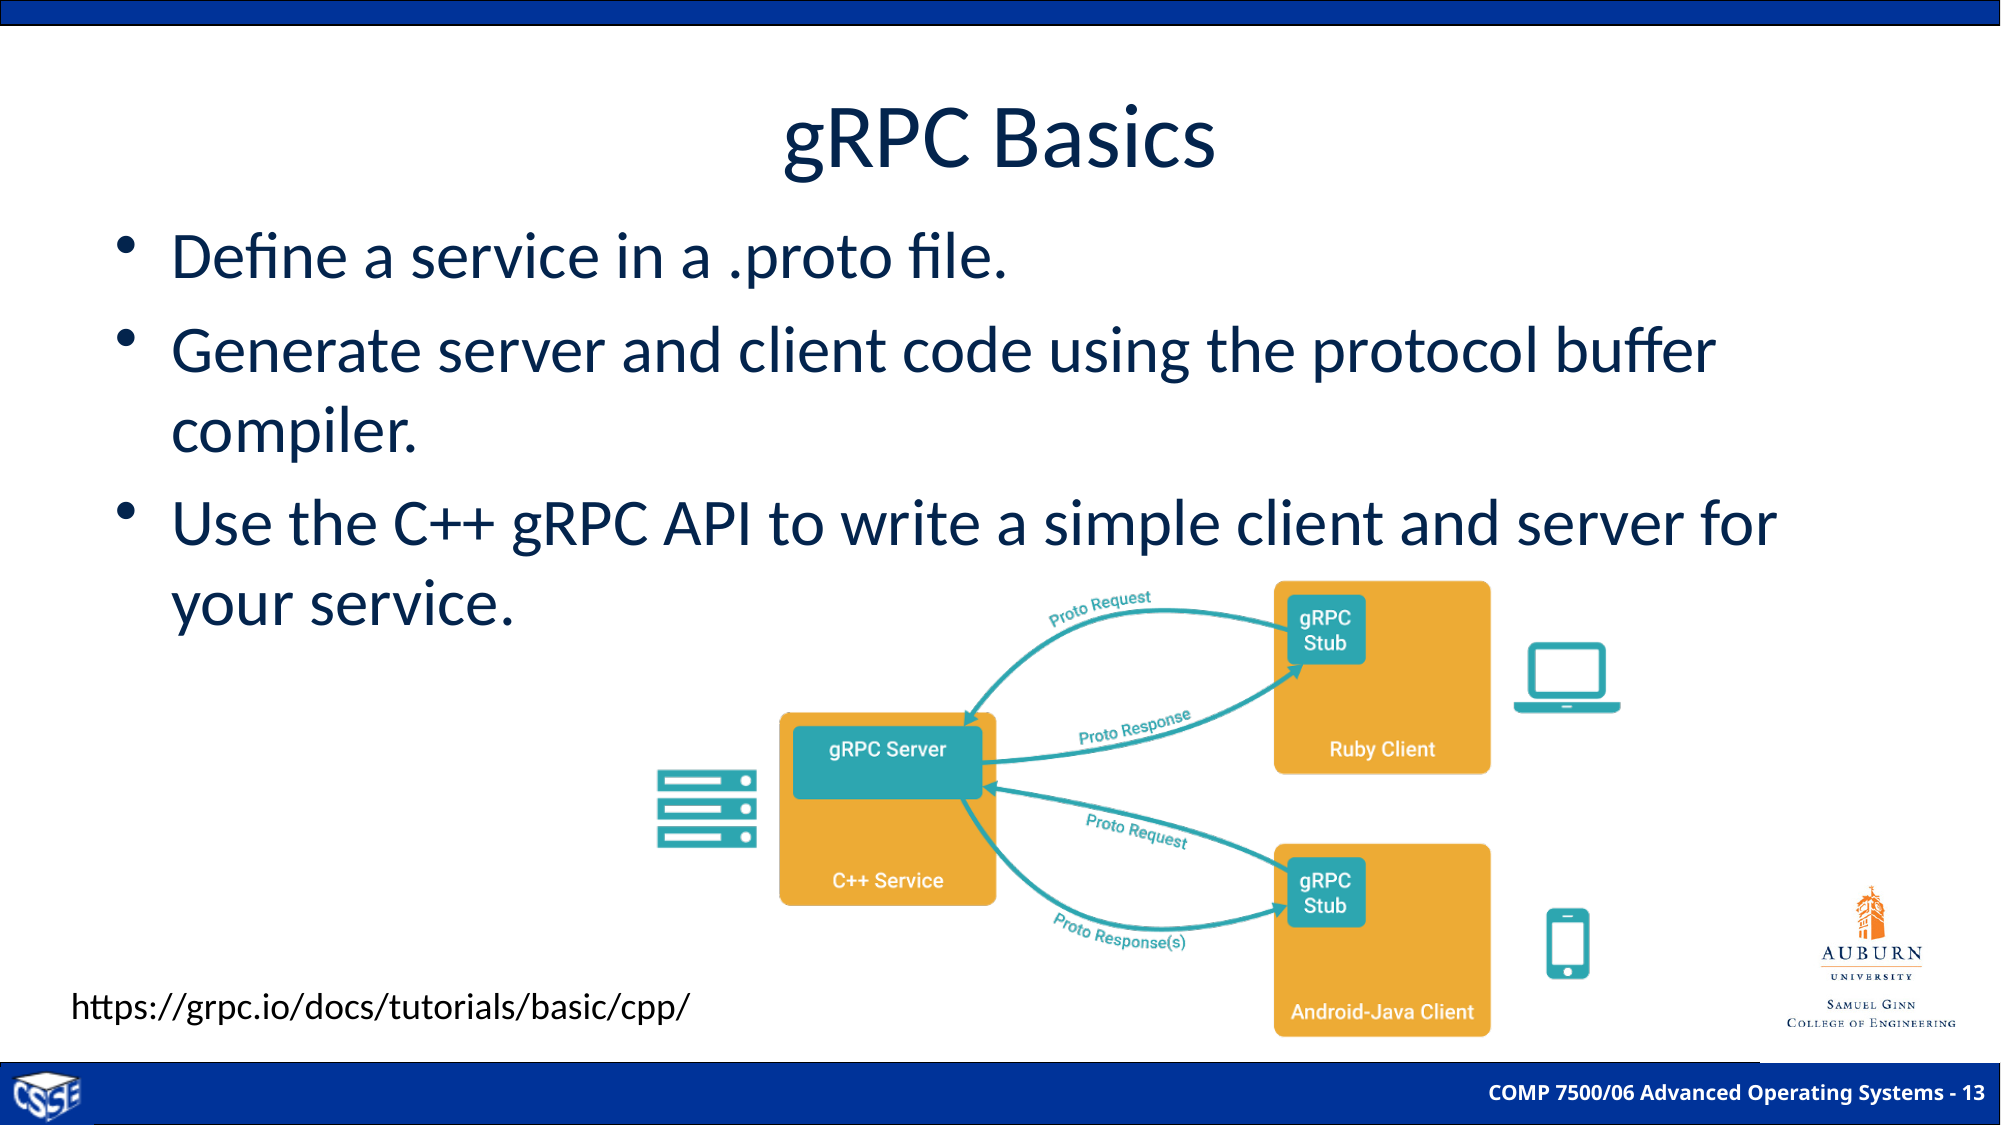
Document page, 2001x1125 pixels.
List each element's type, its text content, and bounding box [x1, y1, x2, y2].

picture [1760, 863, 2000, 1063]
text_box https://grpc.io/docs/tutorials/basic/cpp/ [55, 974, 632, 1035]
list Define a service in a .proto file. Generate server and client code using the protocol buffer compiler. Use the C++ gRPC API to write a simple client and server for your service. [99, 204, 1863, 675]
title gRPC Basics [50, 62, 1950, 200]
picture [637, 483, 1638, 1125]
picture [0, 1067, 94, 1125]
